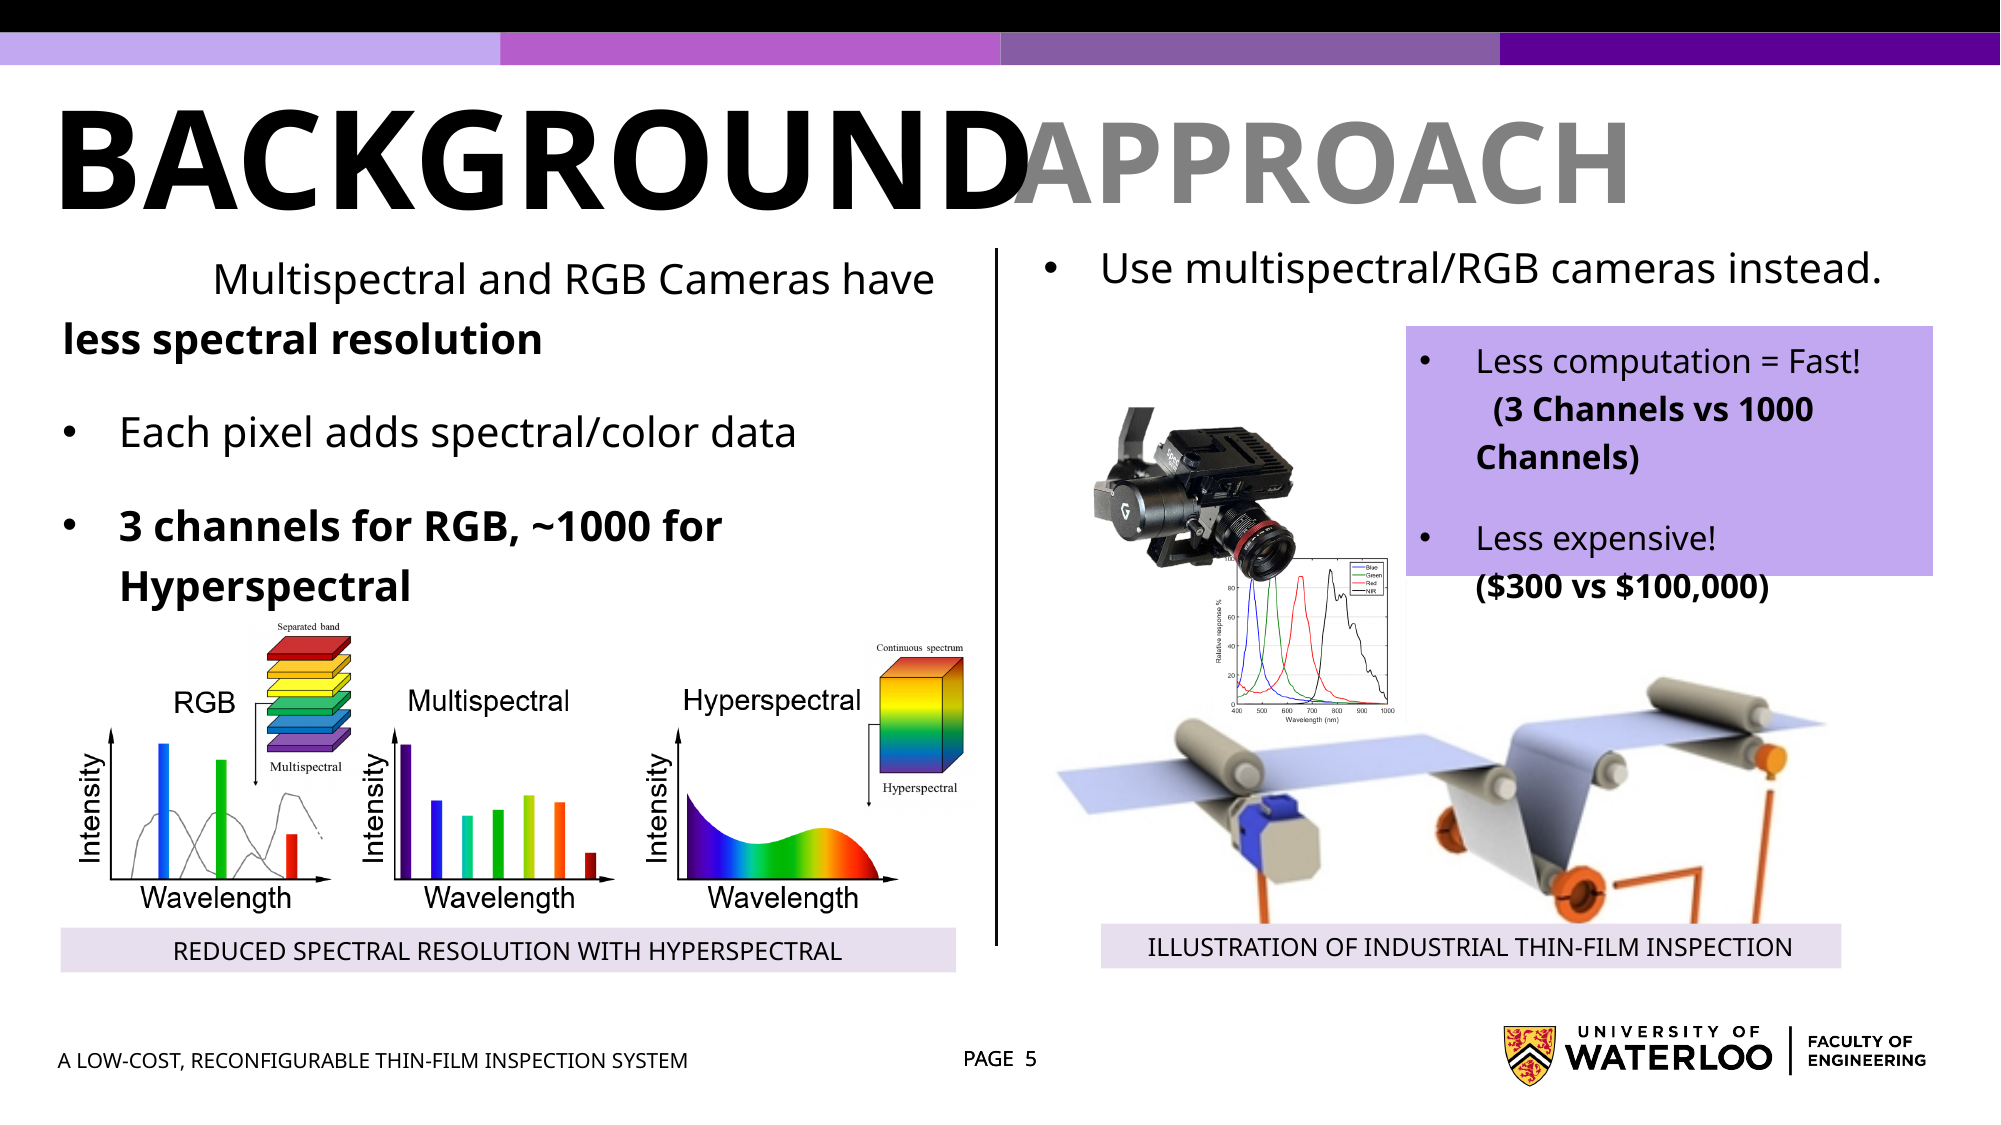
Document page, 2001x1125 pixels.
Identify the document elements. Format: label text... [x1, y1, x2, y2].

text_box ILLUSTRATION OF INDUSTRIAL THIN-FILM INSPECTION [1101, 923, 1842, 969]
picture [1037, 396, 1831, 934]
footer A LOW-COST, RECONFIGURABLE THIN-FILM INSPECTION SYSTEM [42, 1039, 900, 1081]
text_box Less computation = Fast! (3 Channels vs 1000 Channels) Less expensive! ($300 vs $100,000) [1403, 358, 1936, 579]
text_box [999, 103, 2000, 358]
text_box Multispectral and RGB Cameras have less spectral resolution Each pixel adds spectral/color data 3 channels for RGB, ~1000 for Hyperspectral [47, 235, 977, 621]
text_box REDUCED SPECTRAL RESOLUTION WITH HYPERSPECTRAL [60, 927, 957, 973]
slide_number PAGE 5 [916, 1039, 1084, 1081]
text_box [78, 620, 975, 923]
picture [1446, 982, 1982, 1125]
text_box BACKGROUND [35, 101, 1164, 234]
